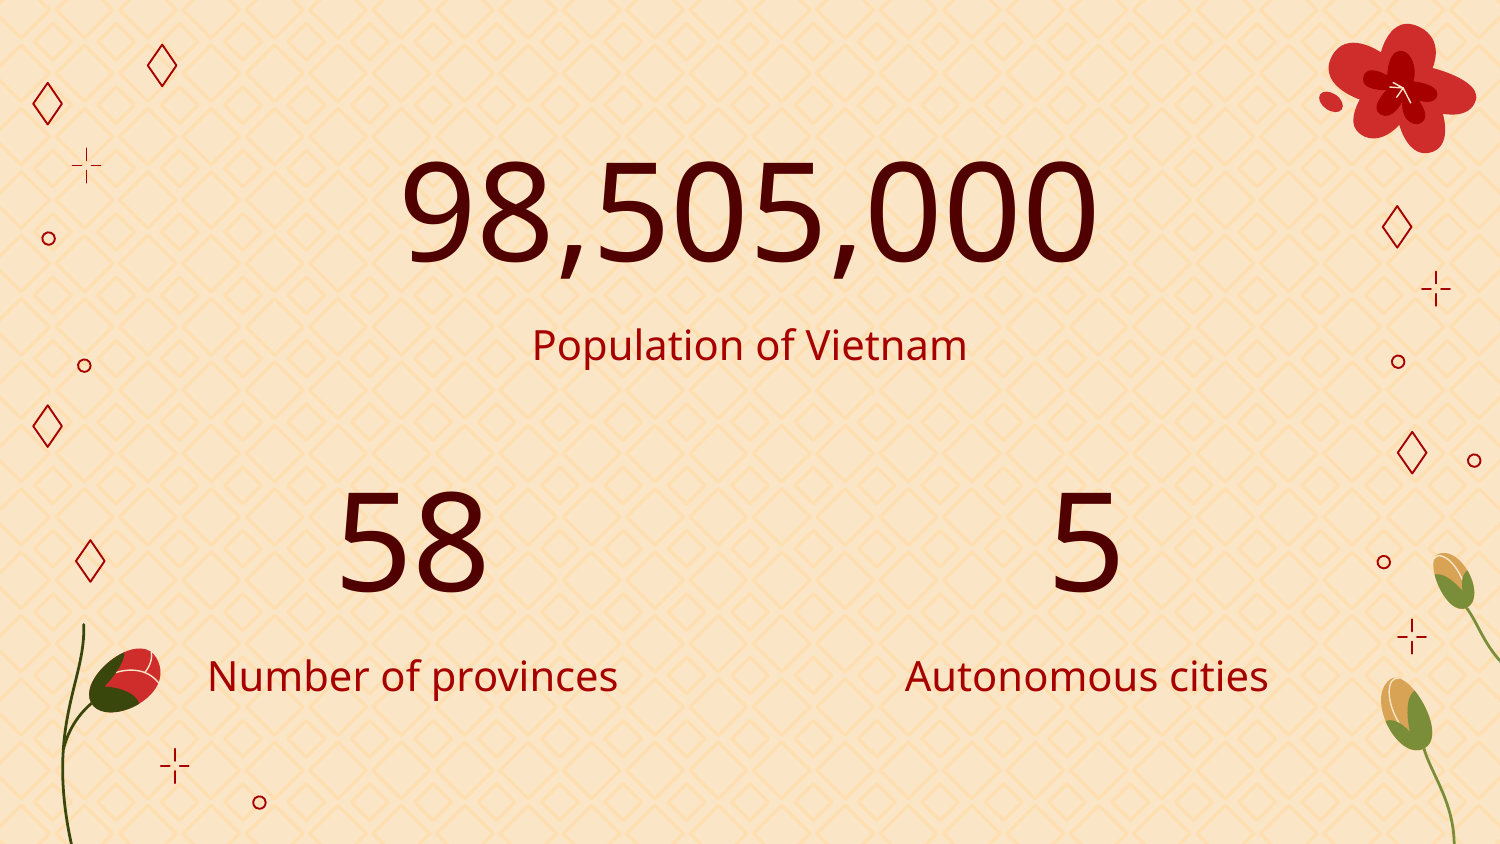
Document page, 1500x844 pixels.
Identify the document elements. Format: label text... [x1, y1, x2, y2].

title 5 [858, 466, 1316, 634]
title 58 [184, 466, 642, 634]
subtitle Autonomous cities [858, 634, 1316, 708]
subtitle Number of provinces [184, 634, 642, 708]
title 98,505,000 [184, 136, 1316, 303]
subtitle Population of Vietnam [184, 303, 1316, 377]
